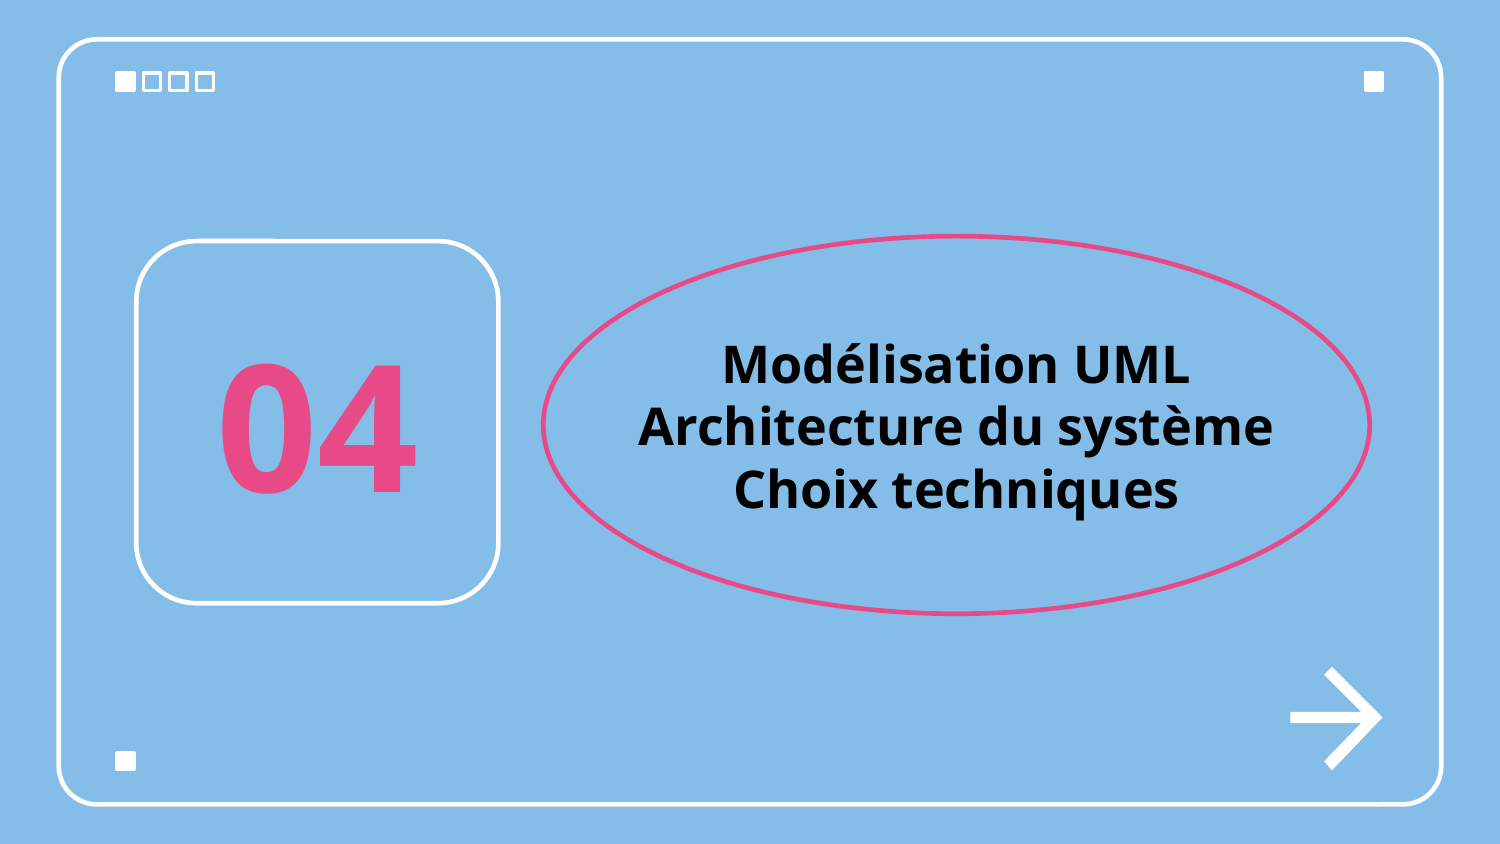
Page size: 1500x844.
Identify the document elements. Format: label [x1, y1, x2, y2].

text_box [116, 72, 1383, 771]
